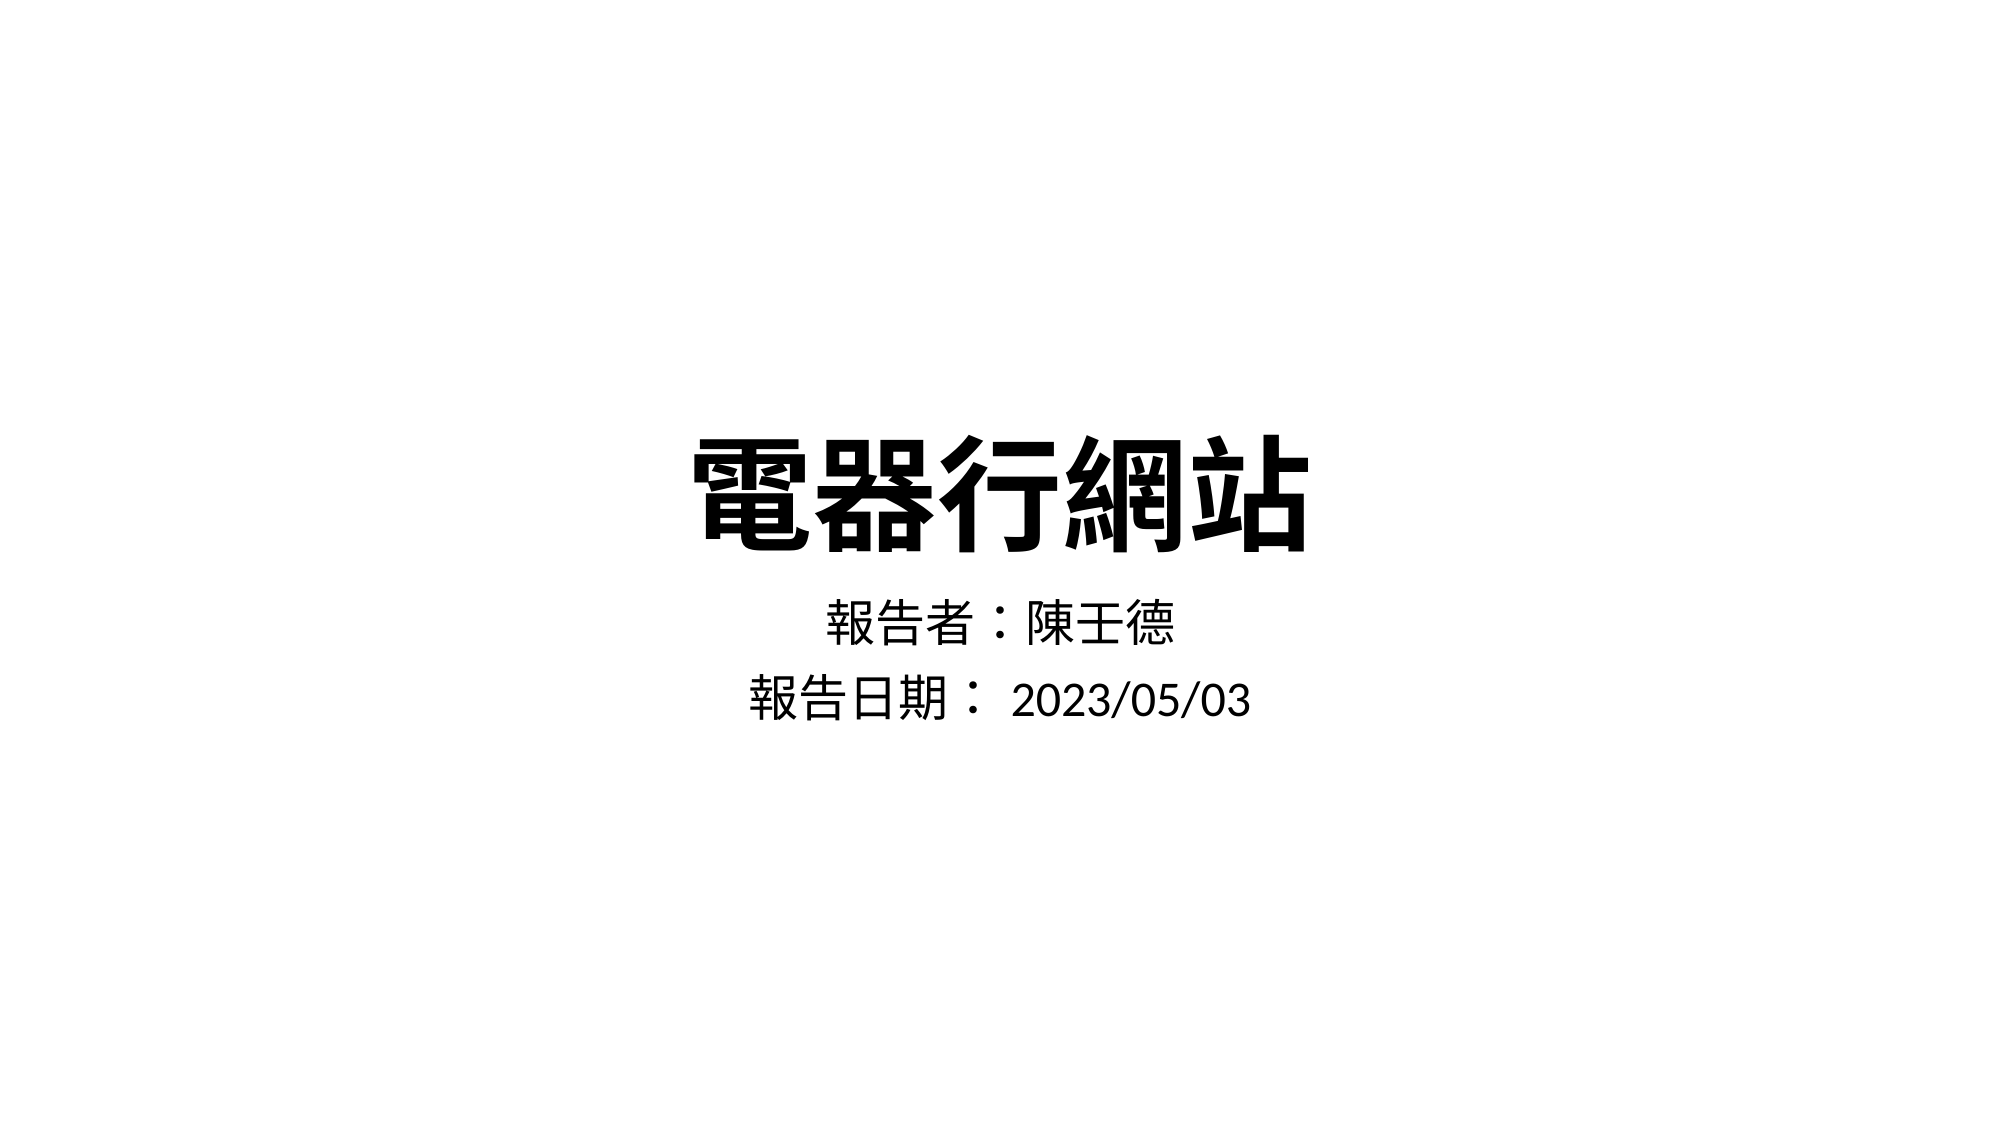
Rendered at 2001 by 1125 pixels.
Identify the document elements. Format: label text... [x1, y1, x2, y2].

title 電器行網站 [249, 184, 1750, 576]
subtitle 報告者：陳壬德 報告日期：2023/05/03 [249, 590, 1750, 863]
